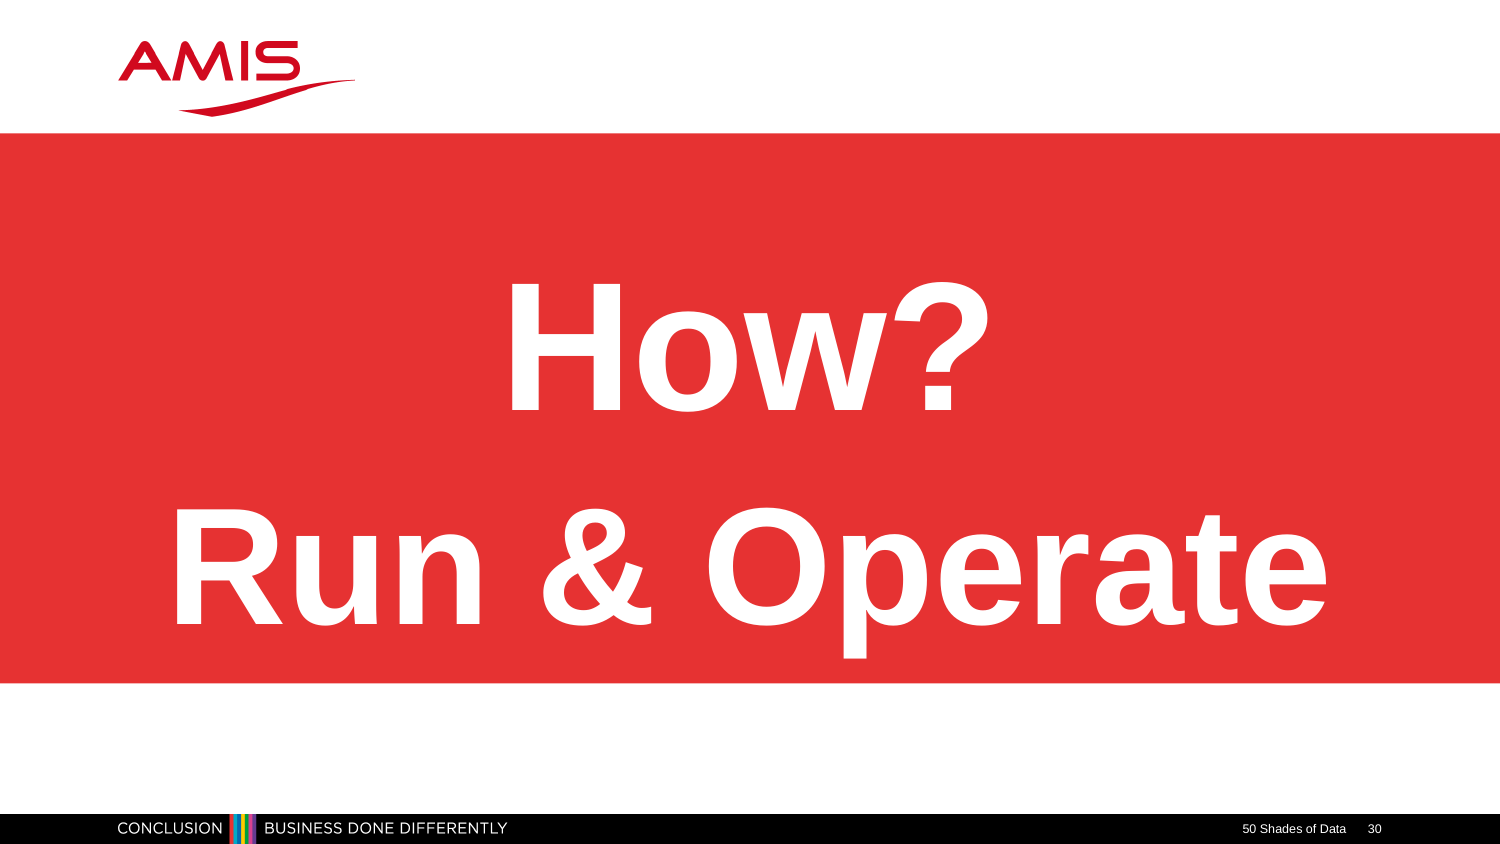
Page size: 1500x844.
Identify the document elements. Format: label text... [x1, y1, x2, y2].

title How? Run & Operate [118, 216, 1382, 497]
picture [239, 814, 1500, 844]
footer 50 Shades of Data [814, 820, 1347, 839]
picture [106, 17, 579, 125]
picture [0, 814, 236, 844]
slide_number 30 [1358, 820, 1382, 839]
